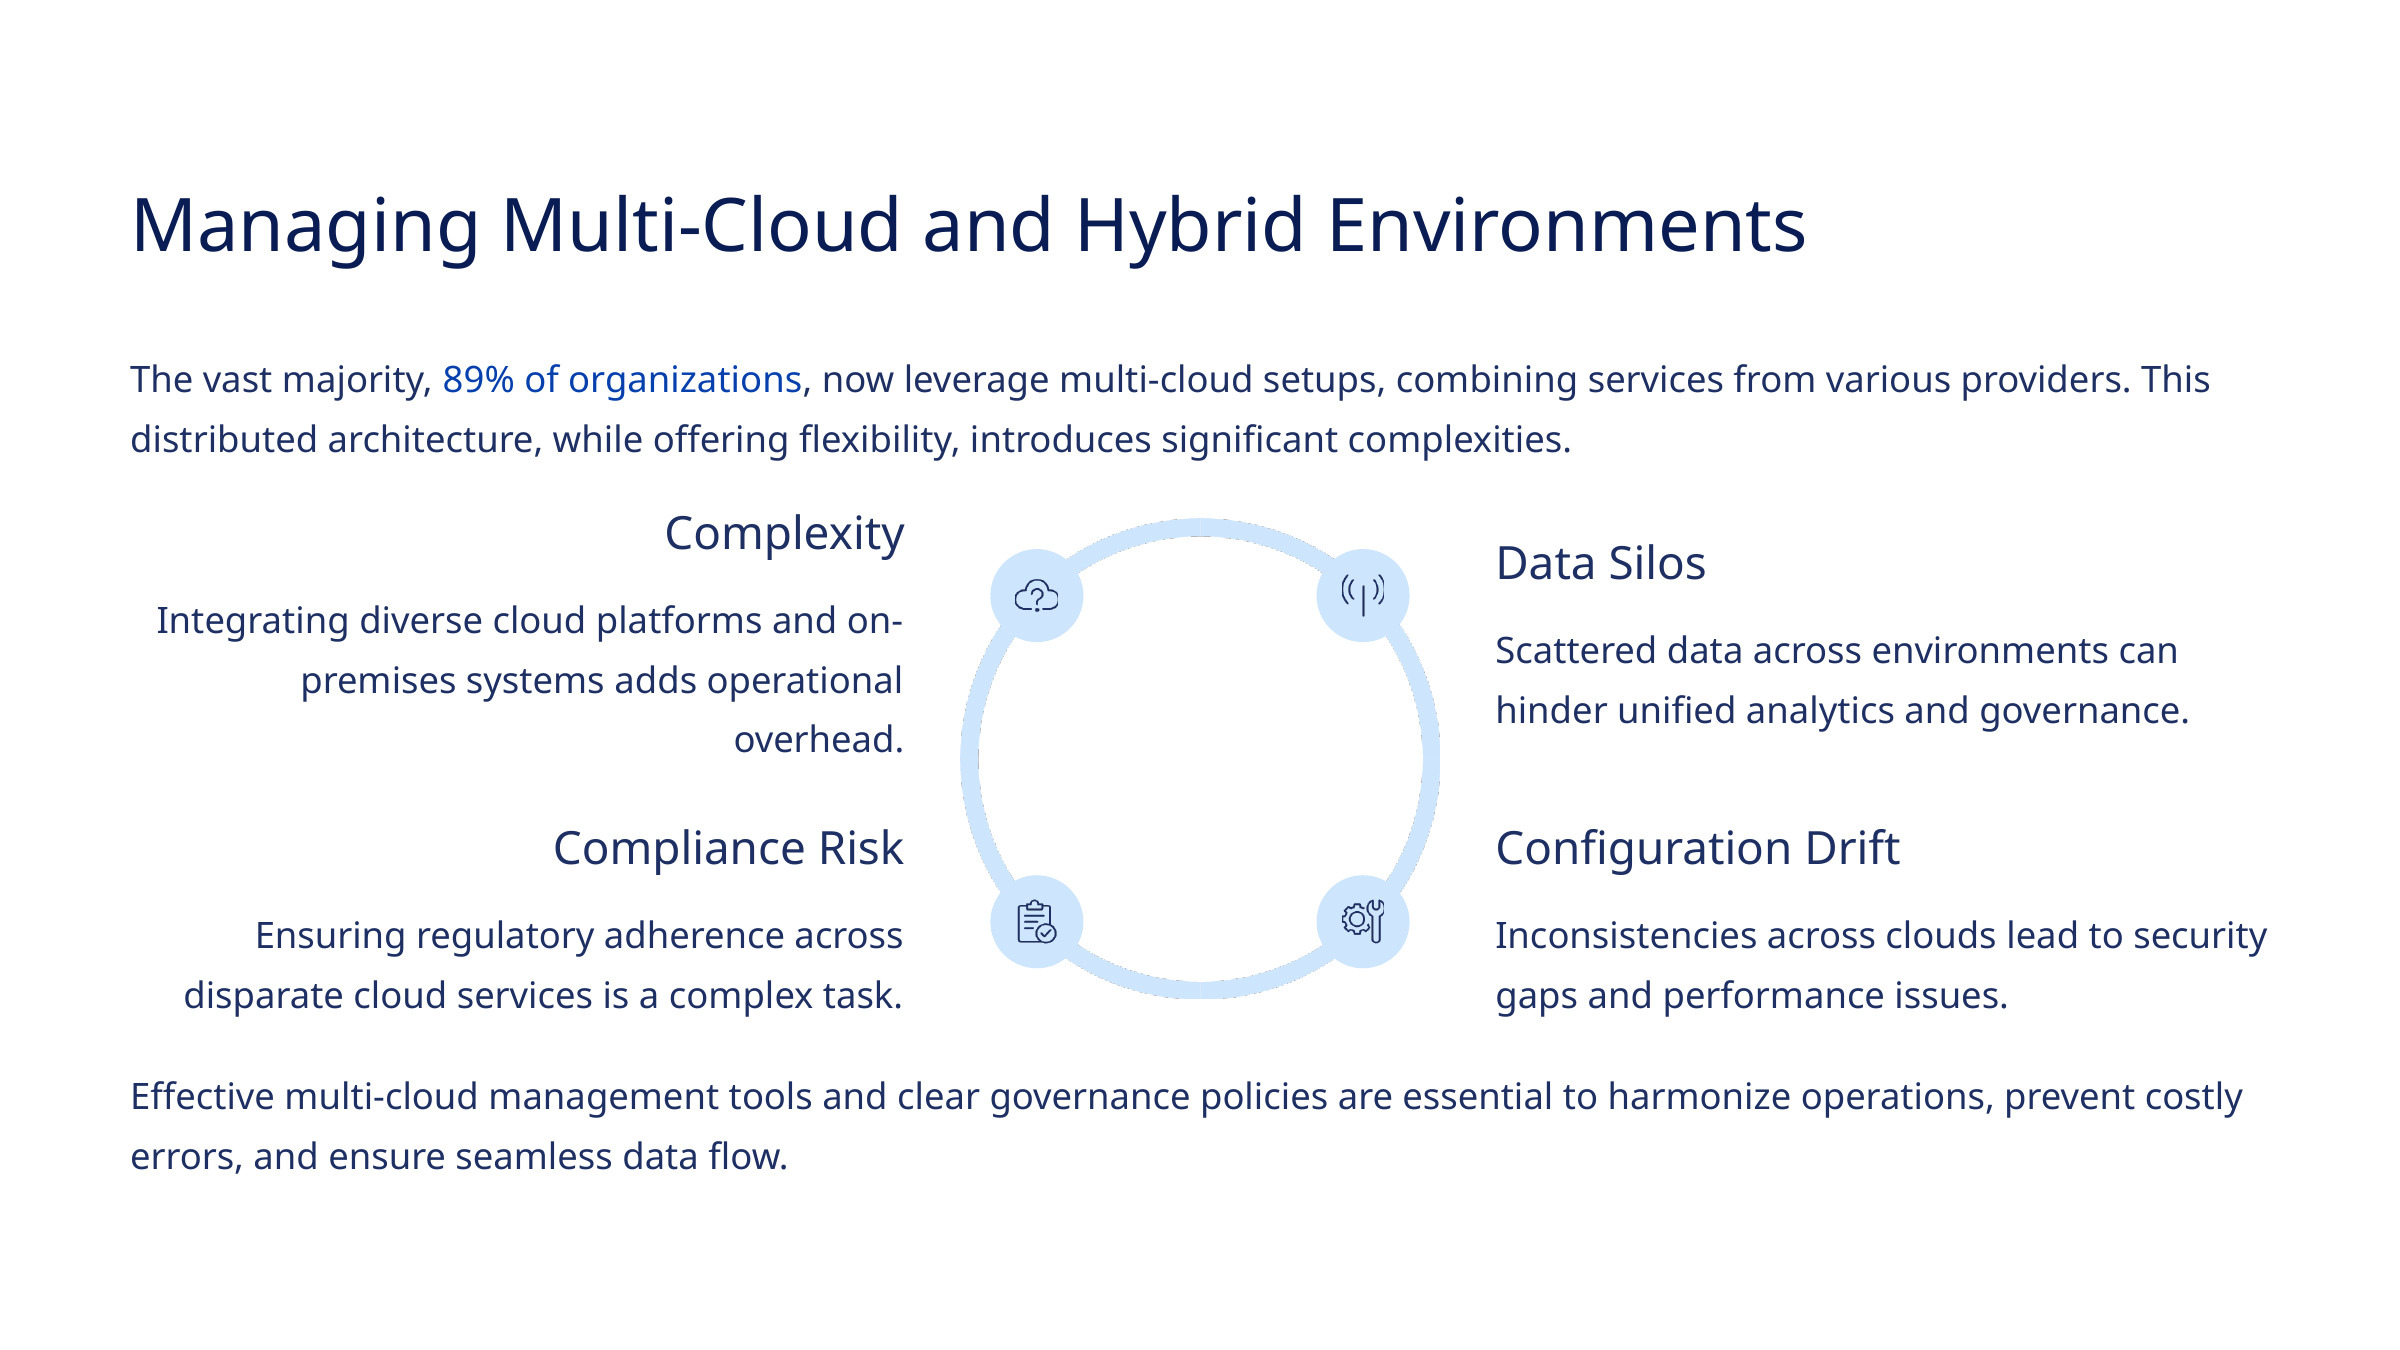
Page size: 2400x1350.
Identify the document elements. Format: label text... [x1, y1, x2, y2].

text_box Integrating diverse cloud platforms and on-premises systems adds operational overhead. [130, 581, 905, 761]
text_box Configuration Drift [1495, 816, 1961, 875]
text_box Complexity [439, 501, 905, 560]
picture [960, 518, 1440, 999]
text_box Scattered data across environments can hinder unified analytics and governance. [1495, 611, 2270, 731]
text_box Inconsistencies across clouds lead to security gaps and performance issues. [1495, 896, 2270, 1016]
text_box Ensuring regulatory adherence across disparate cloud services is a complex task. [130, 896, 905, 1016]
text_box Managing Multi-Cloud and Hybrid Environments [130, 173, 1820, 267]
text_box Effective multi-cloud management tools and clear governance policies are essential to harmonize operations, prevent costly errors, and ensure seamless data flow. [130, 1057, 2270, 1177]
text_box The vast majority, 89% of organizations, now leverage multi-cloud setups, combining services from various providers. This distributed architecture, while offering flexibility, introduces significant complexities. [130, 340, 2270, 460]
text_box Compliance Risk [439, 816, 905, 875]
text_box Data Silos [1495, 531, 1961, 590]
